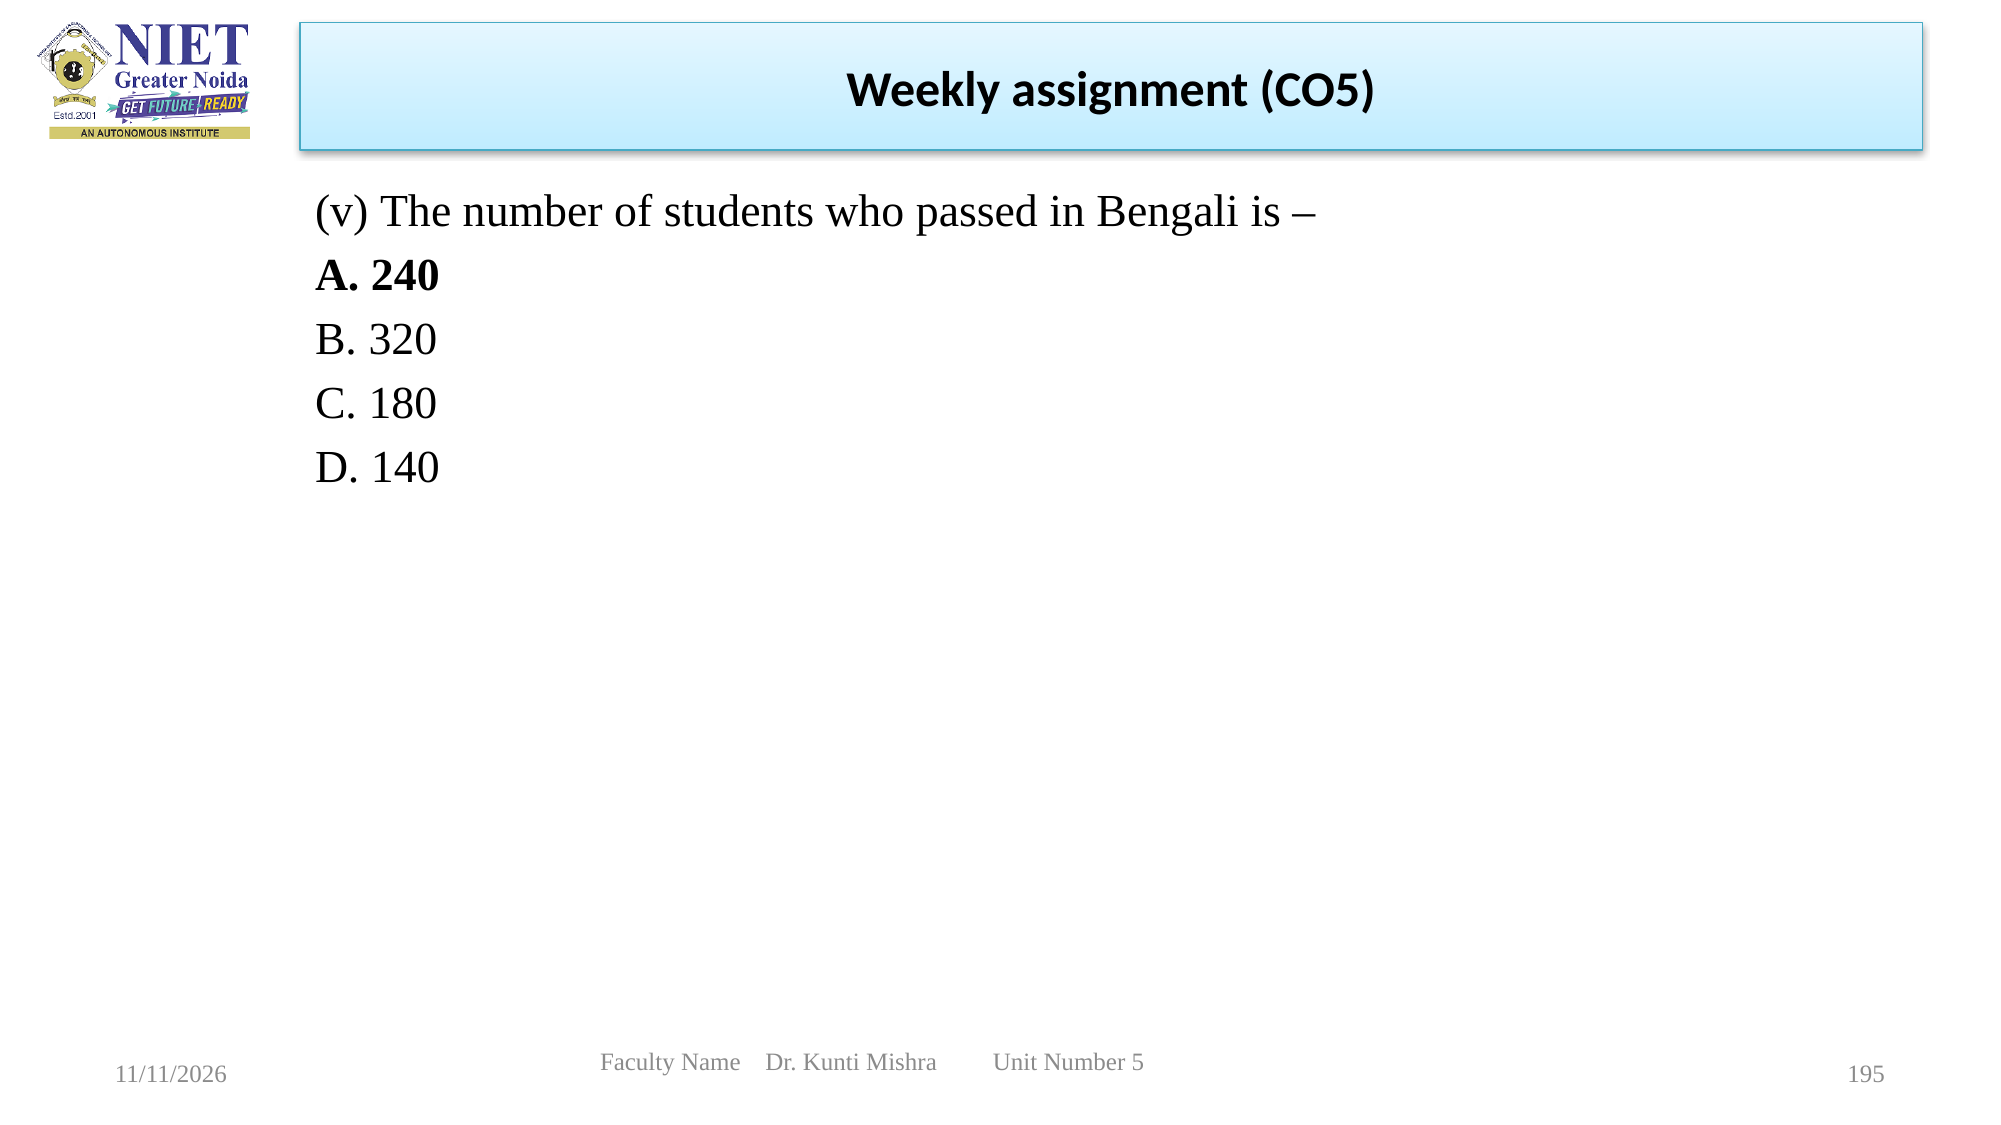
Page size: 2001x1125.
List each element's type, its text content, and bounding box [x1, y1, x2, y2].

picture [37, 22, 251, 139]
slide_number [99, 1042, 567, 1103]
title Weekly assignment (CO5) [299, 22, 1923, 151]
subtitle (v) The number of students who passed in Bengali is – A. 240 B. 320 C. 180 D. 140 [298, 171, 1925, 986]
footer Faculty Name Dr. Kunti Mishra Unit Number 5 [428, 1042, 1317, 1079]
slide_number 195 [1433, 1042, 1900, 1103]
